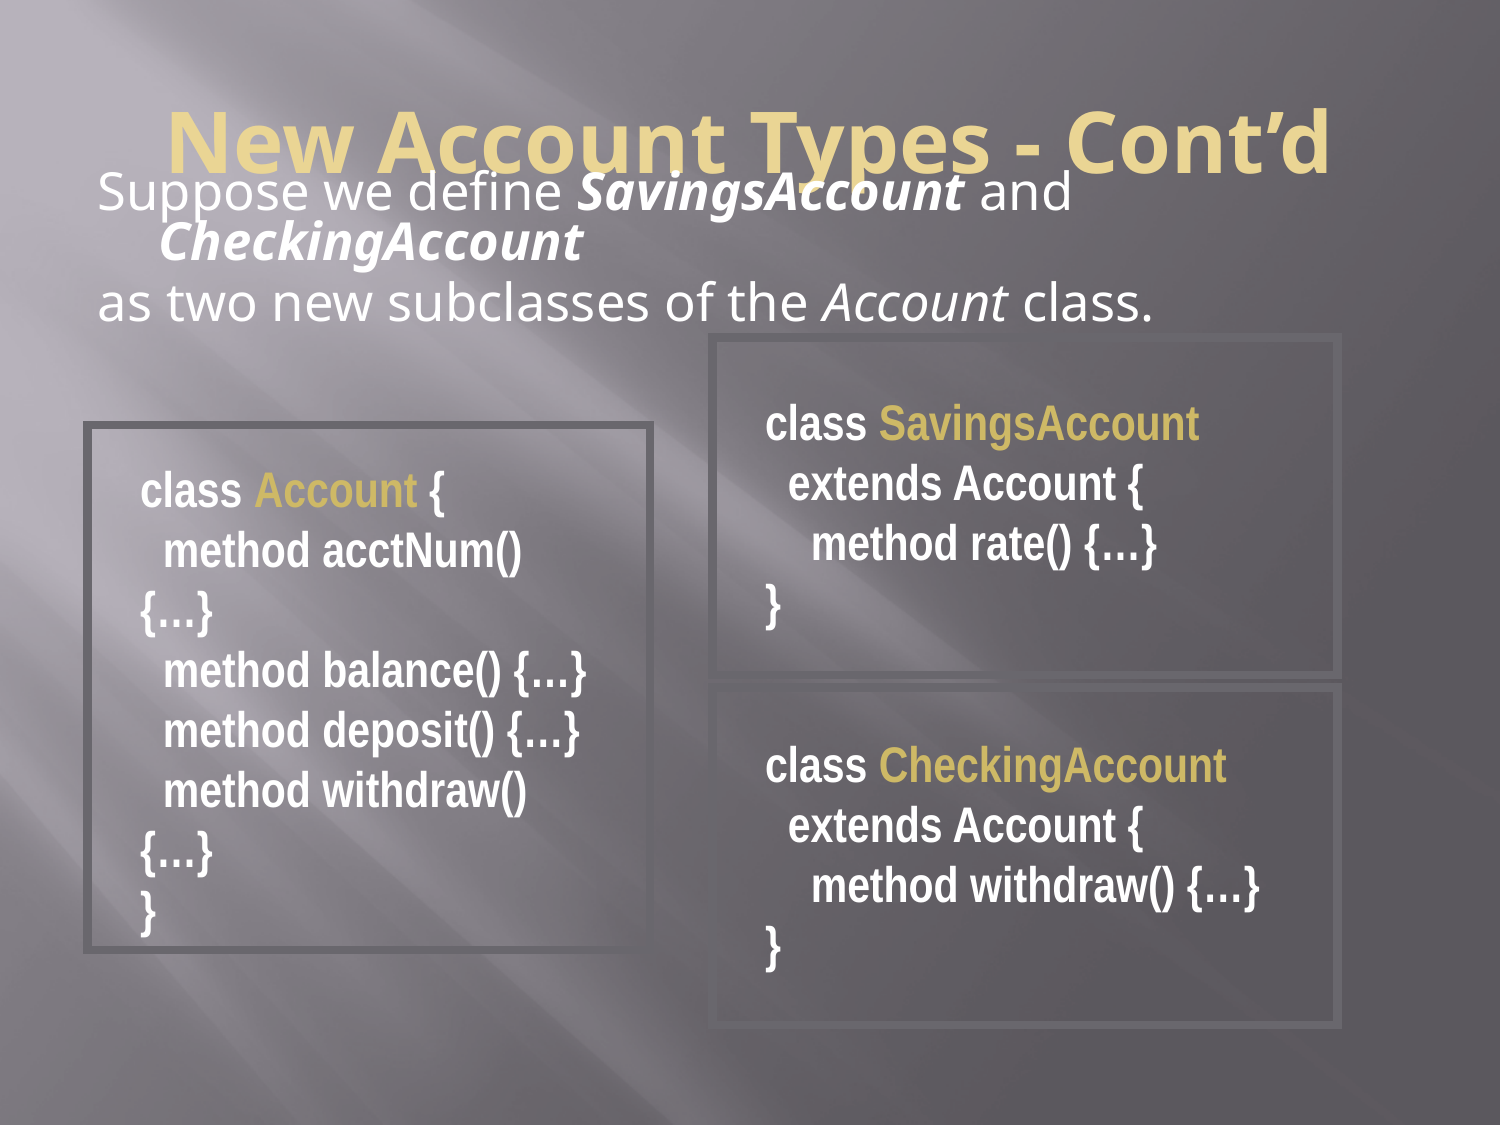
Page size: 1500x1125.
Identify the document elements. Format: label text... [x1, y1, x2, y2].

list Suppose we define SavingsAccount and CheckingAccount as two new subclasses of the Account class. [62, 162, 1438, 340]
text_box [87, 424, 650, 950]
text_box [712, 337, 1338, 675]
text_box [712, 687, 1338, 1025]
title New Account Types - Cont’d [75, 45, 1425, 162]
picture [0, 0, 1500, 1125]
